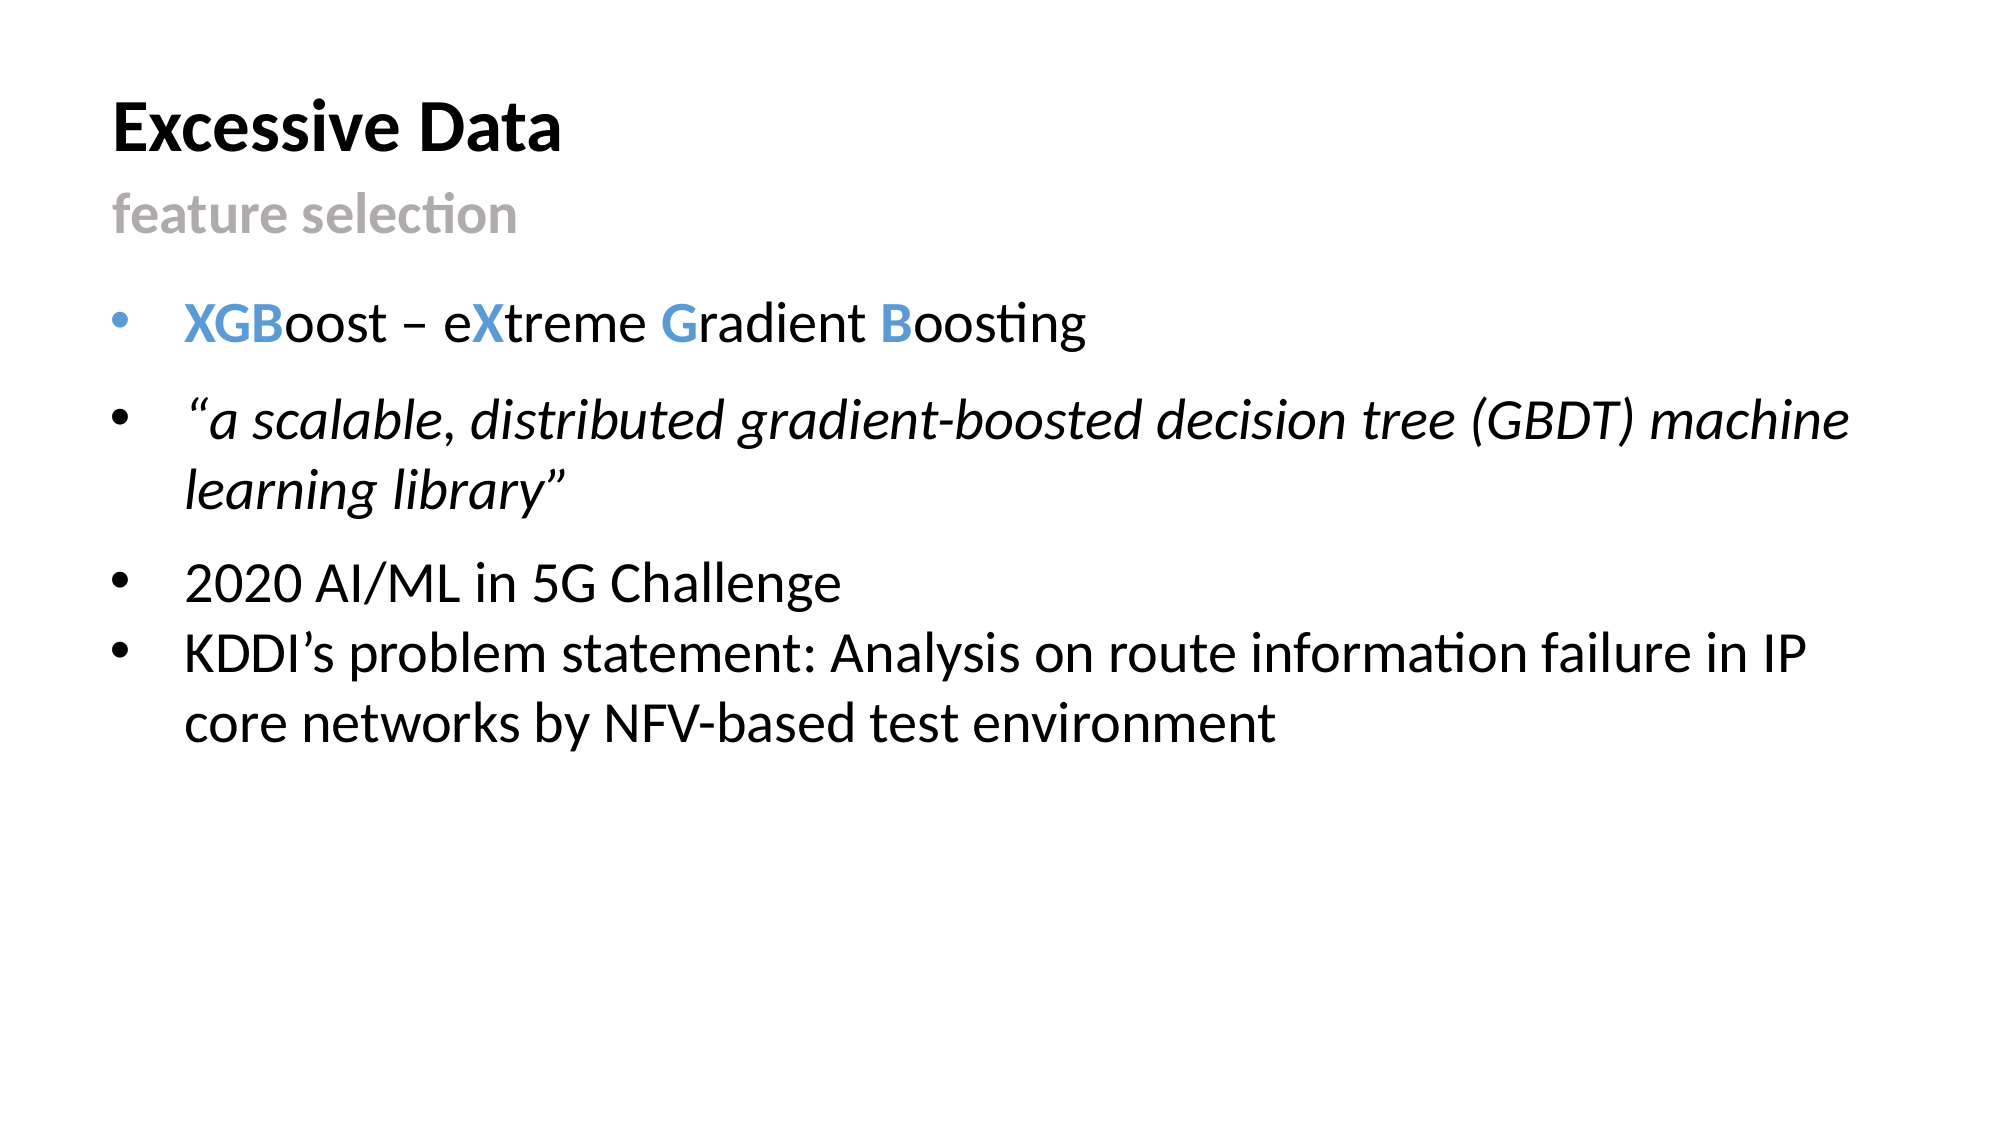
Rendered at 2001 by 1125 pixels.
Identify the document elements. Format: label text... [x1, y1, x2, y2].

text_box “a scalable, distributed gradient-boosted decision tree (GBDT) machine learning library” [95, 373, 1905, 529]
text_box Excessive Data [97, 69, 580, 264]
text_box XGBoost – eXtreme Gradient Boosting [95, 276, 1905, 362]
text_box 2020 AI/ML in 5G Challenge KDDI’s problem statement: Analysis on route information failure in IP core networks by NFV-based test environment [95, 536, 1905, 762]
text_box feature selection [98, 167, 534, 276]
